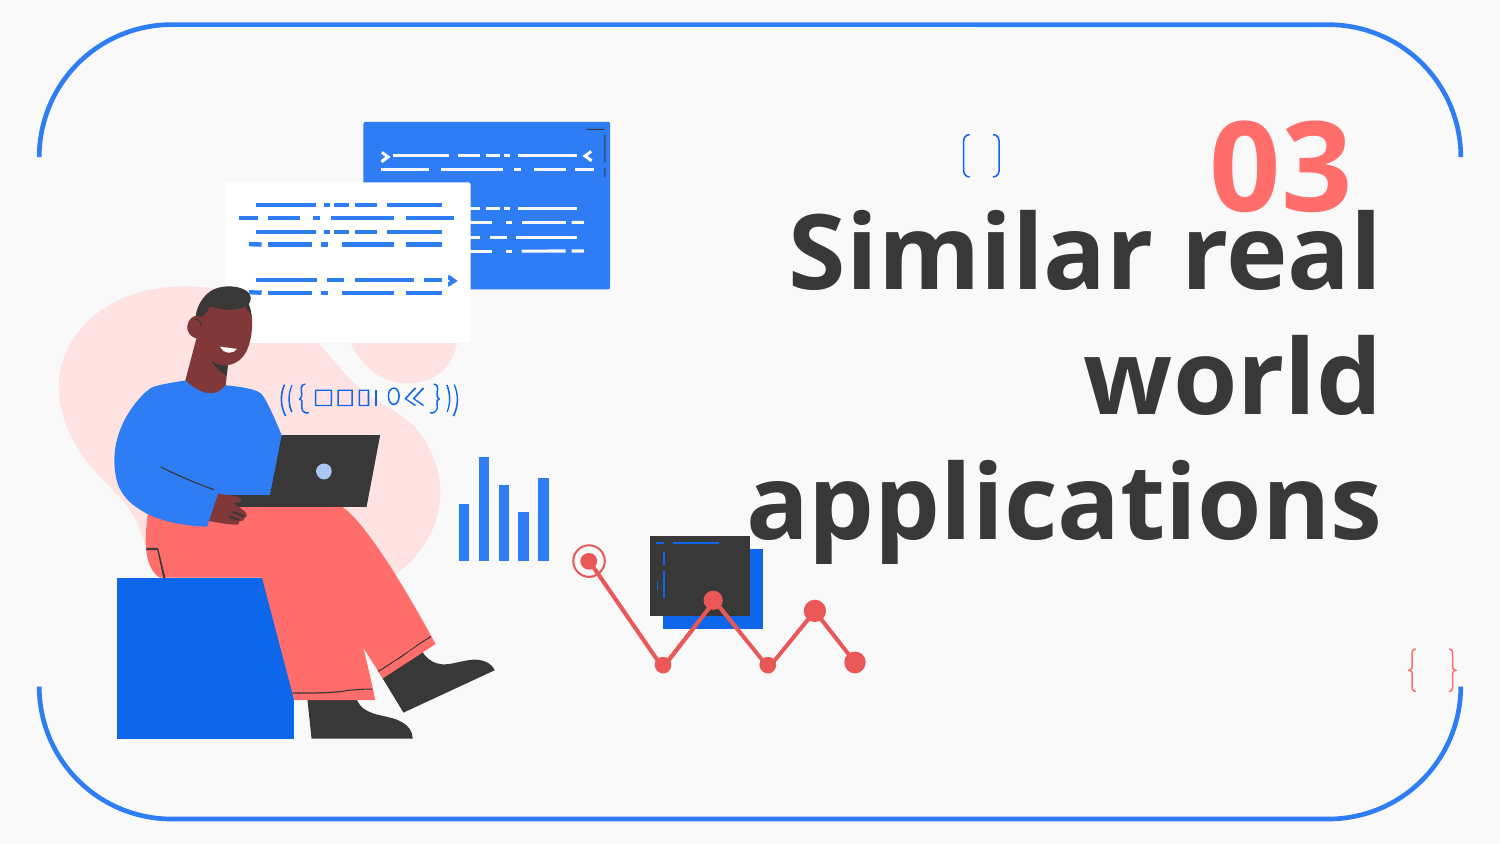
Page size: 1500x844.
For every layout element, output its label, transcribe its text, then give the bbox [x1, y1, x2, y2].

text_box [52, 121, 866, 739]
title Similar real world applications [871, 301, 1398, 446]
title 03 [1096, 86, 1368, 237]
text_box [963, 134, 1000, 177]
